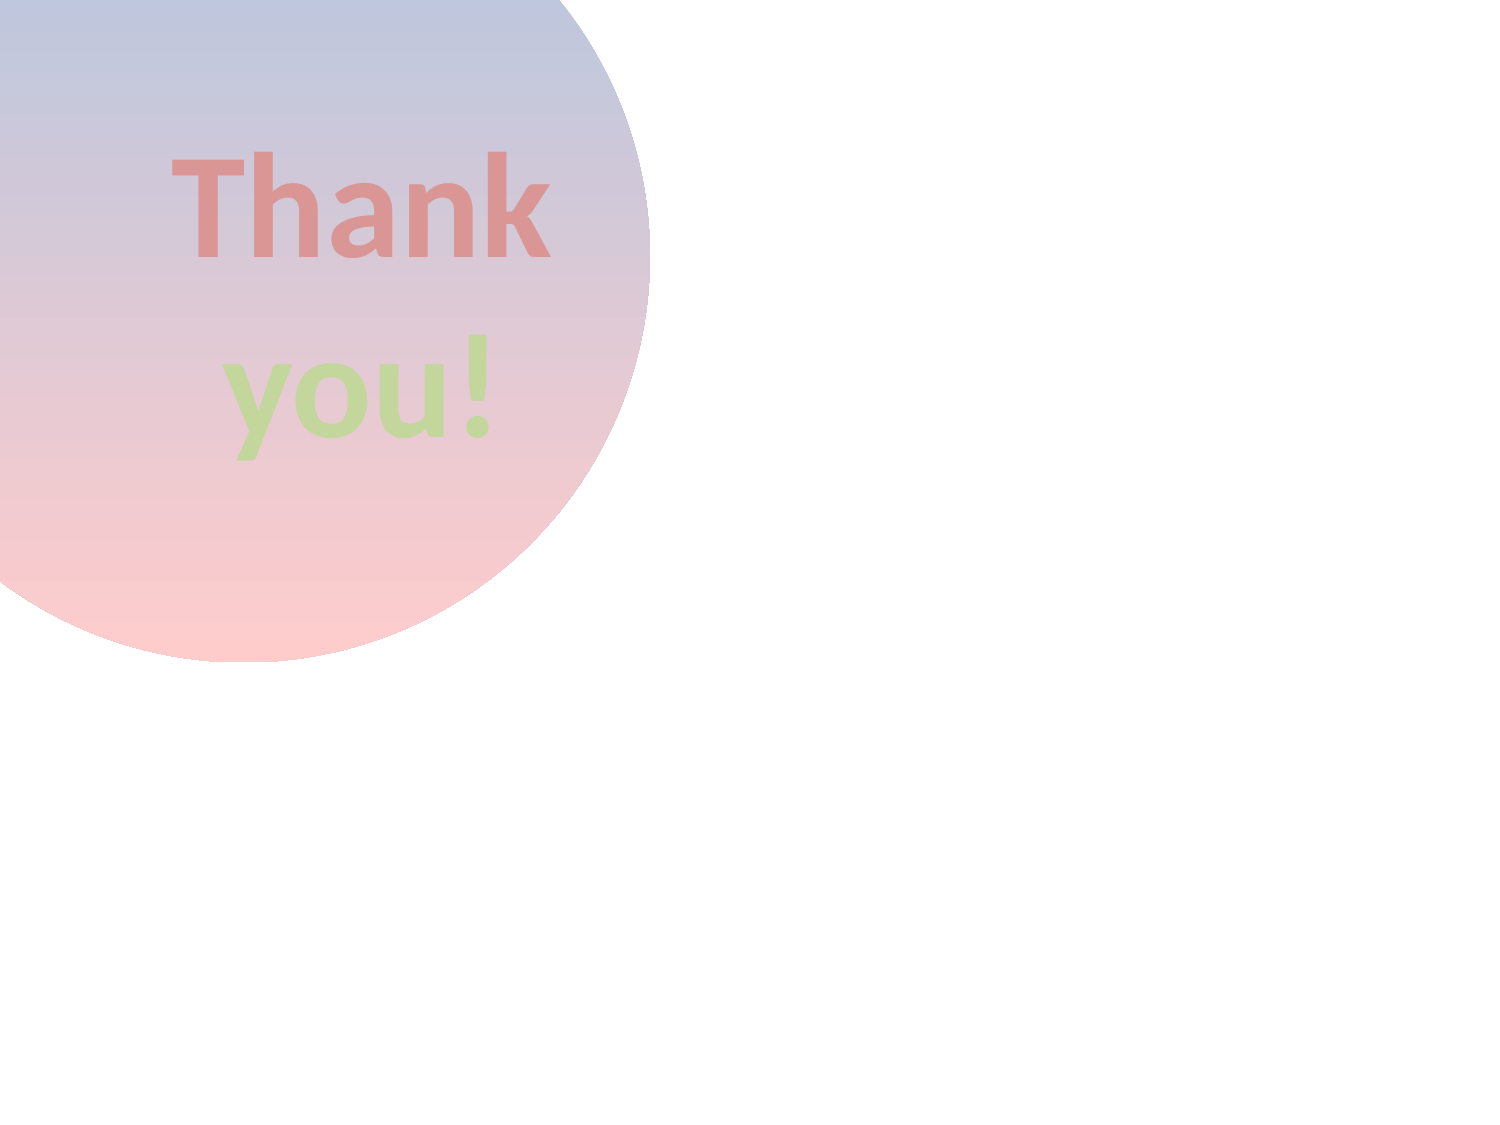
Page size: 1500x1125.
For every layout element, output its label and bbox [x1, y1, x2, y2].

text_box [0, 0, 652, 665]
